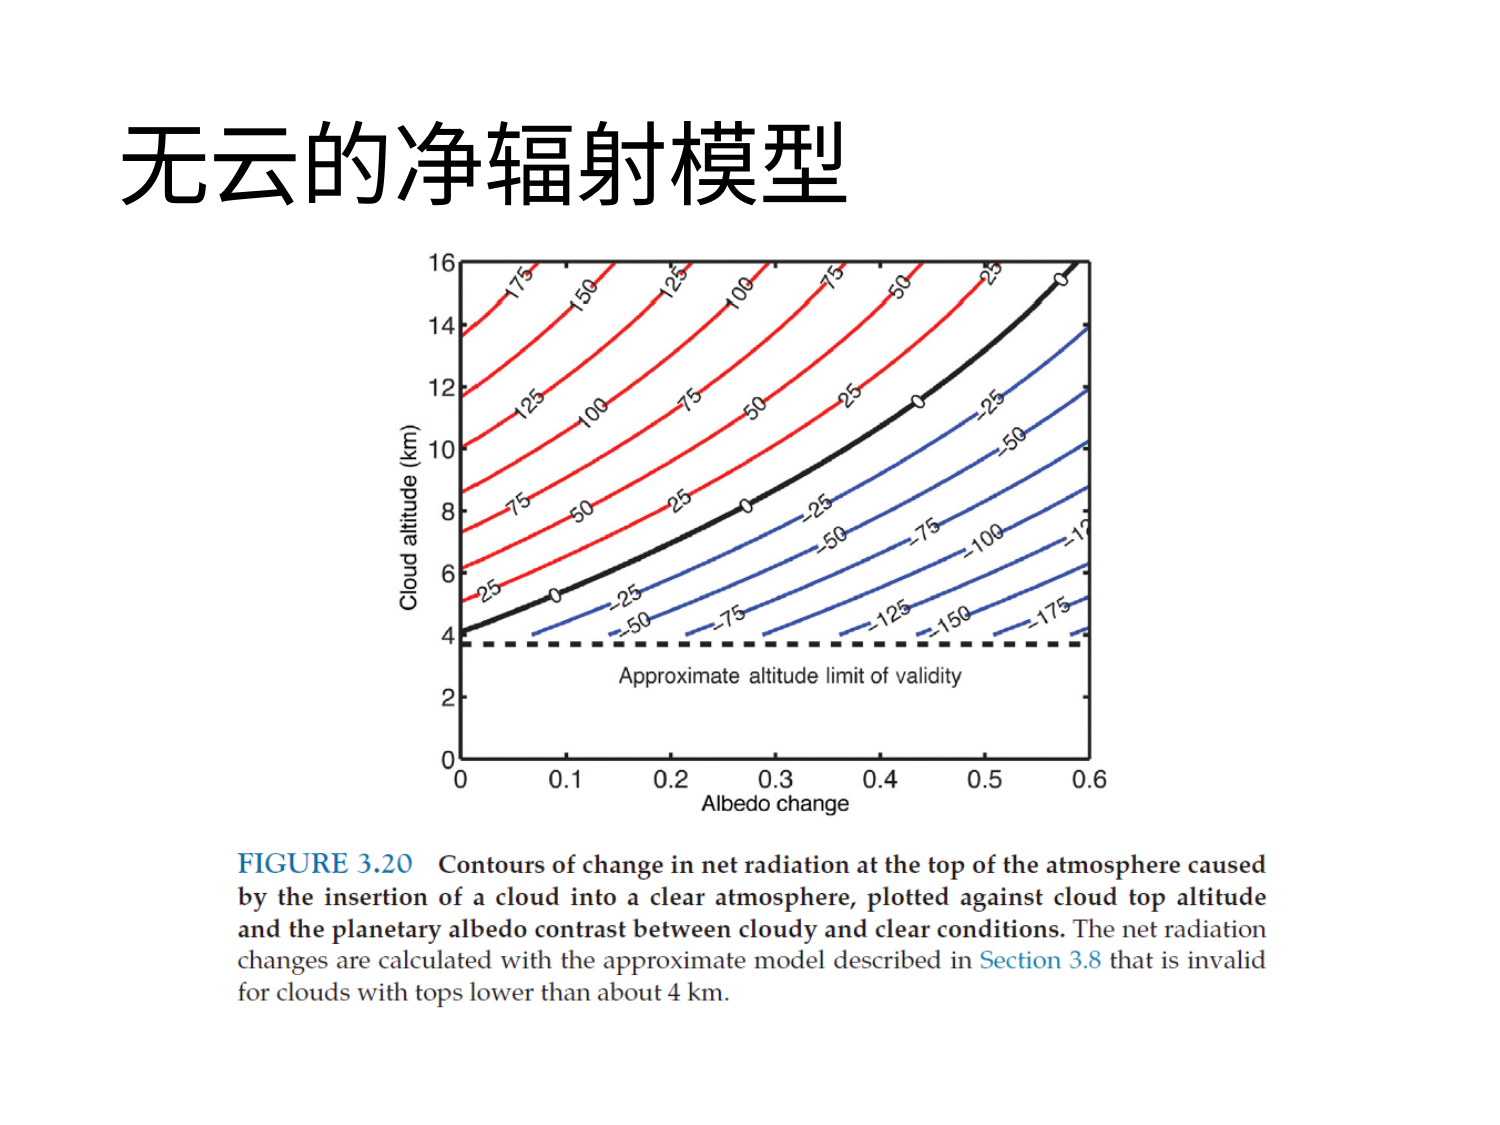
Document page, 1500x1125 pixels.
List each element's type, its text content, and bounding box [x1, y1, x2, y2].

picture [221, 243, 1279, 1024]
title 无云的净辐射模型 [103, 59, 1397, 278]
